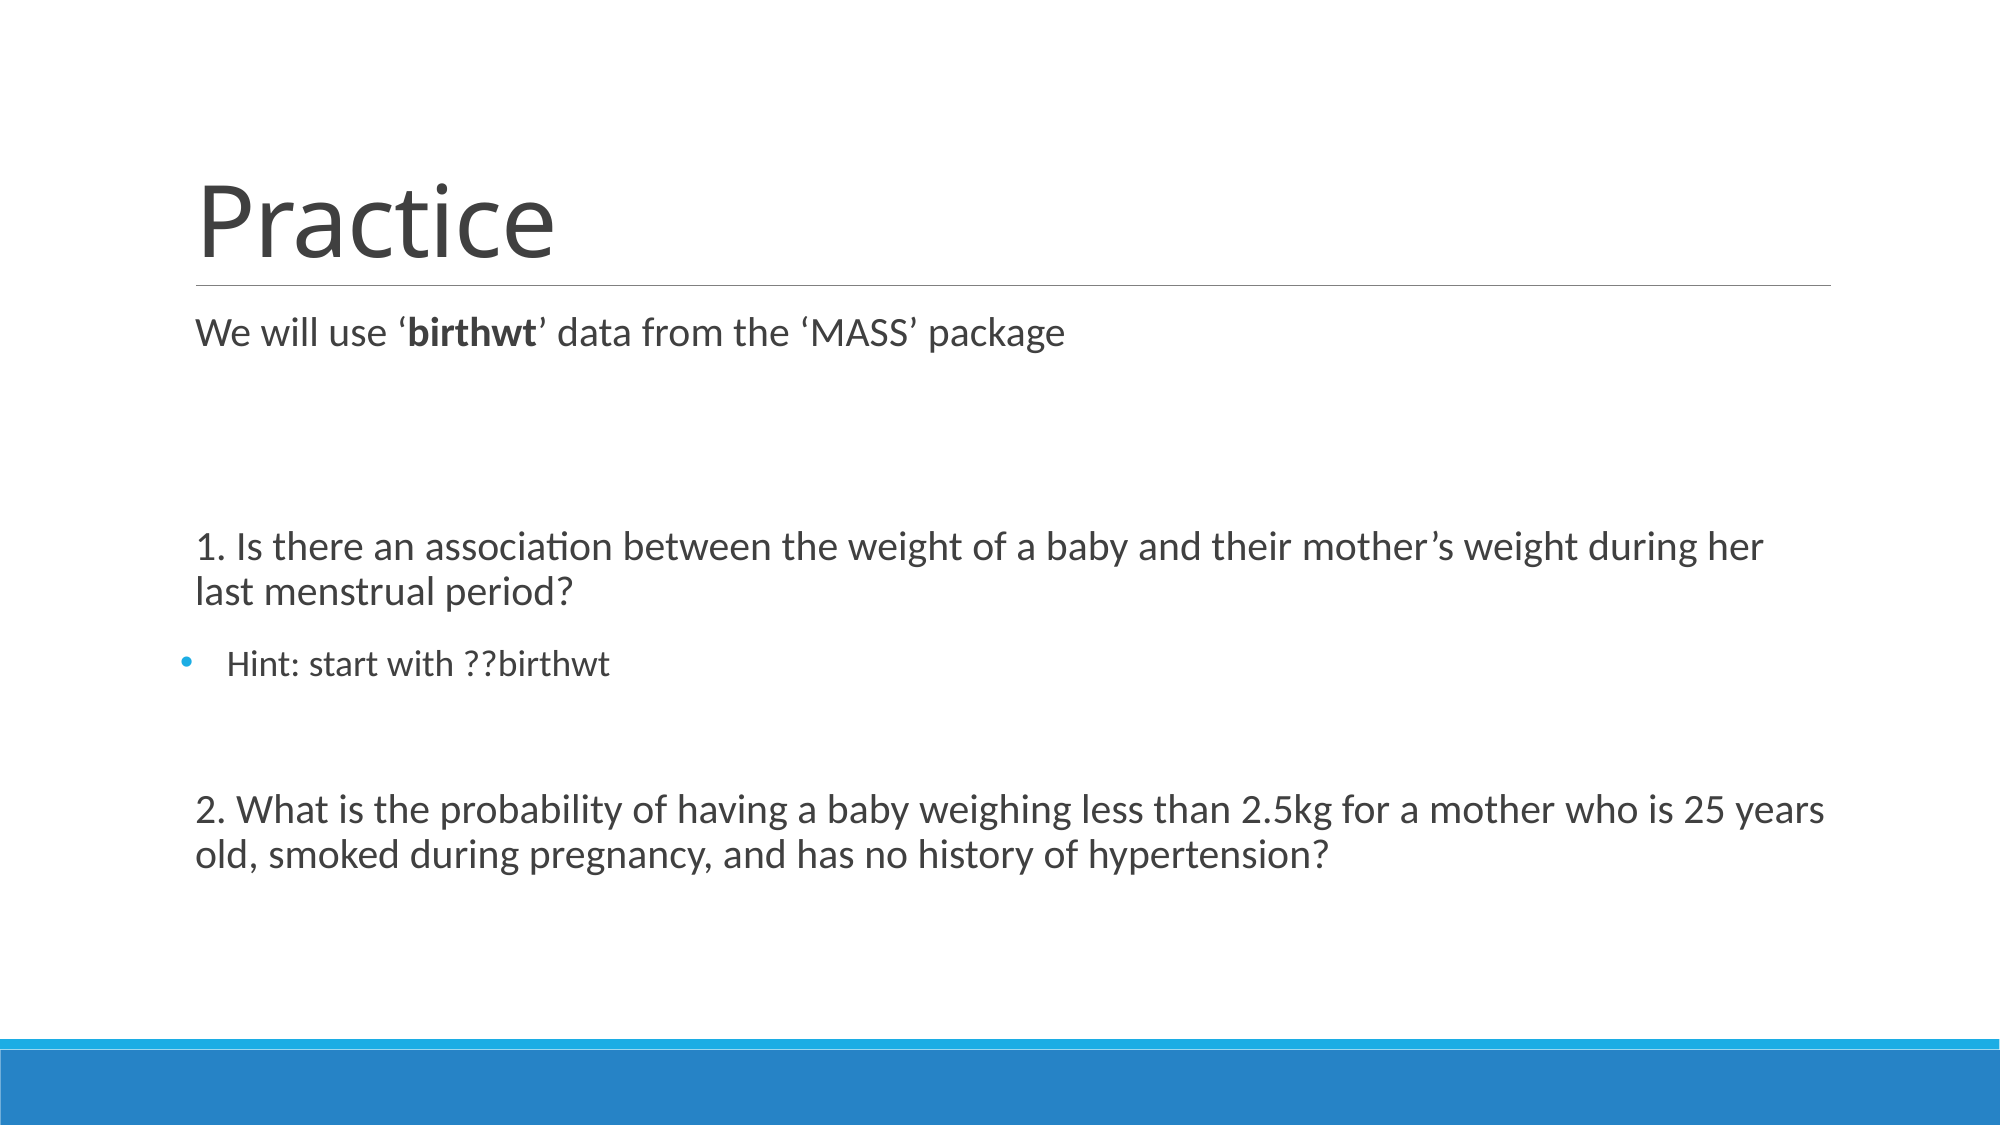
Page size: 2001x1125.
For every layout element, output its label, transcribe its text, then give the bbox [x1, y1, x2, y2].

title Practice [180, 47, 1830, 285]
list We will use ‘birthwt’ data from the ‘MASS’ package 1. Is there an association between the weight of a baby and their mother’s weight during her last menstrual period? Hint: start with ??birthwt 2. What is the probability of having a baby weighing less than 2.5kg for a mother who is 25 years old, smoked during pregnancy, and has no history of hypertension? [180, 302, 1830, 963]
